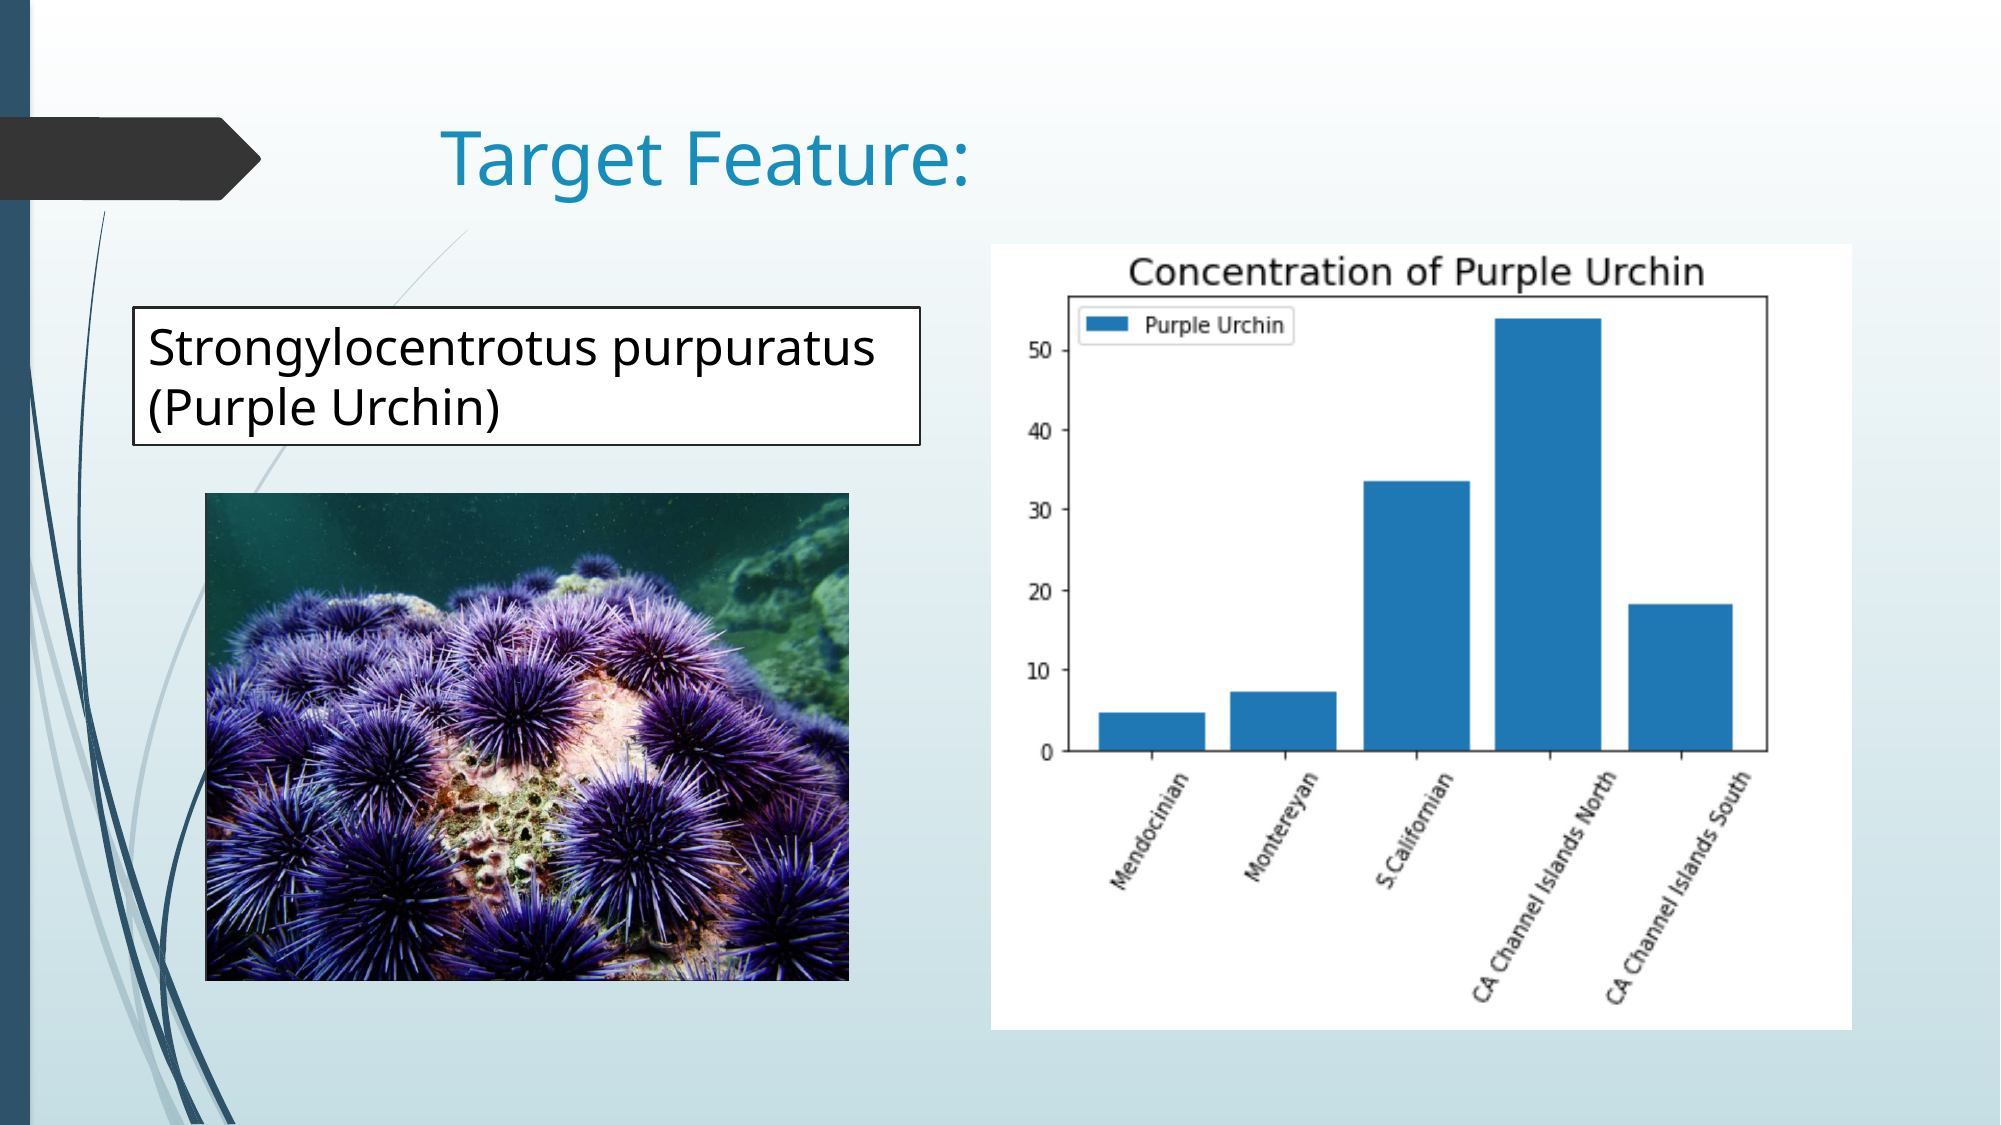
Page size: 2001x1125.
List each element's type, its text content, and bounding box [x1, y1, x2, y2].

picture [991, 244, 1853, 1030]
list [205, 493, 849, 981]
title Target Feature: [425, 102, 1888, 313]
text_box Strongylocentrotus purpuratus (Purple Urchin) [133, 307, 921, 488]
